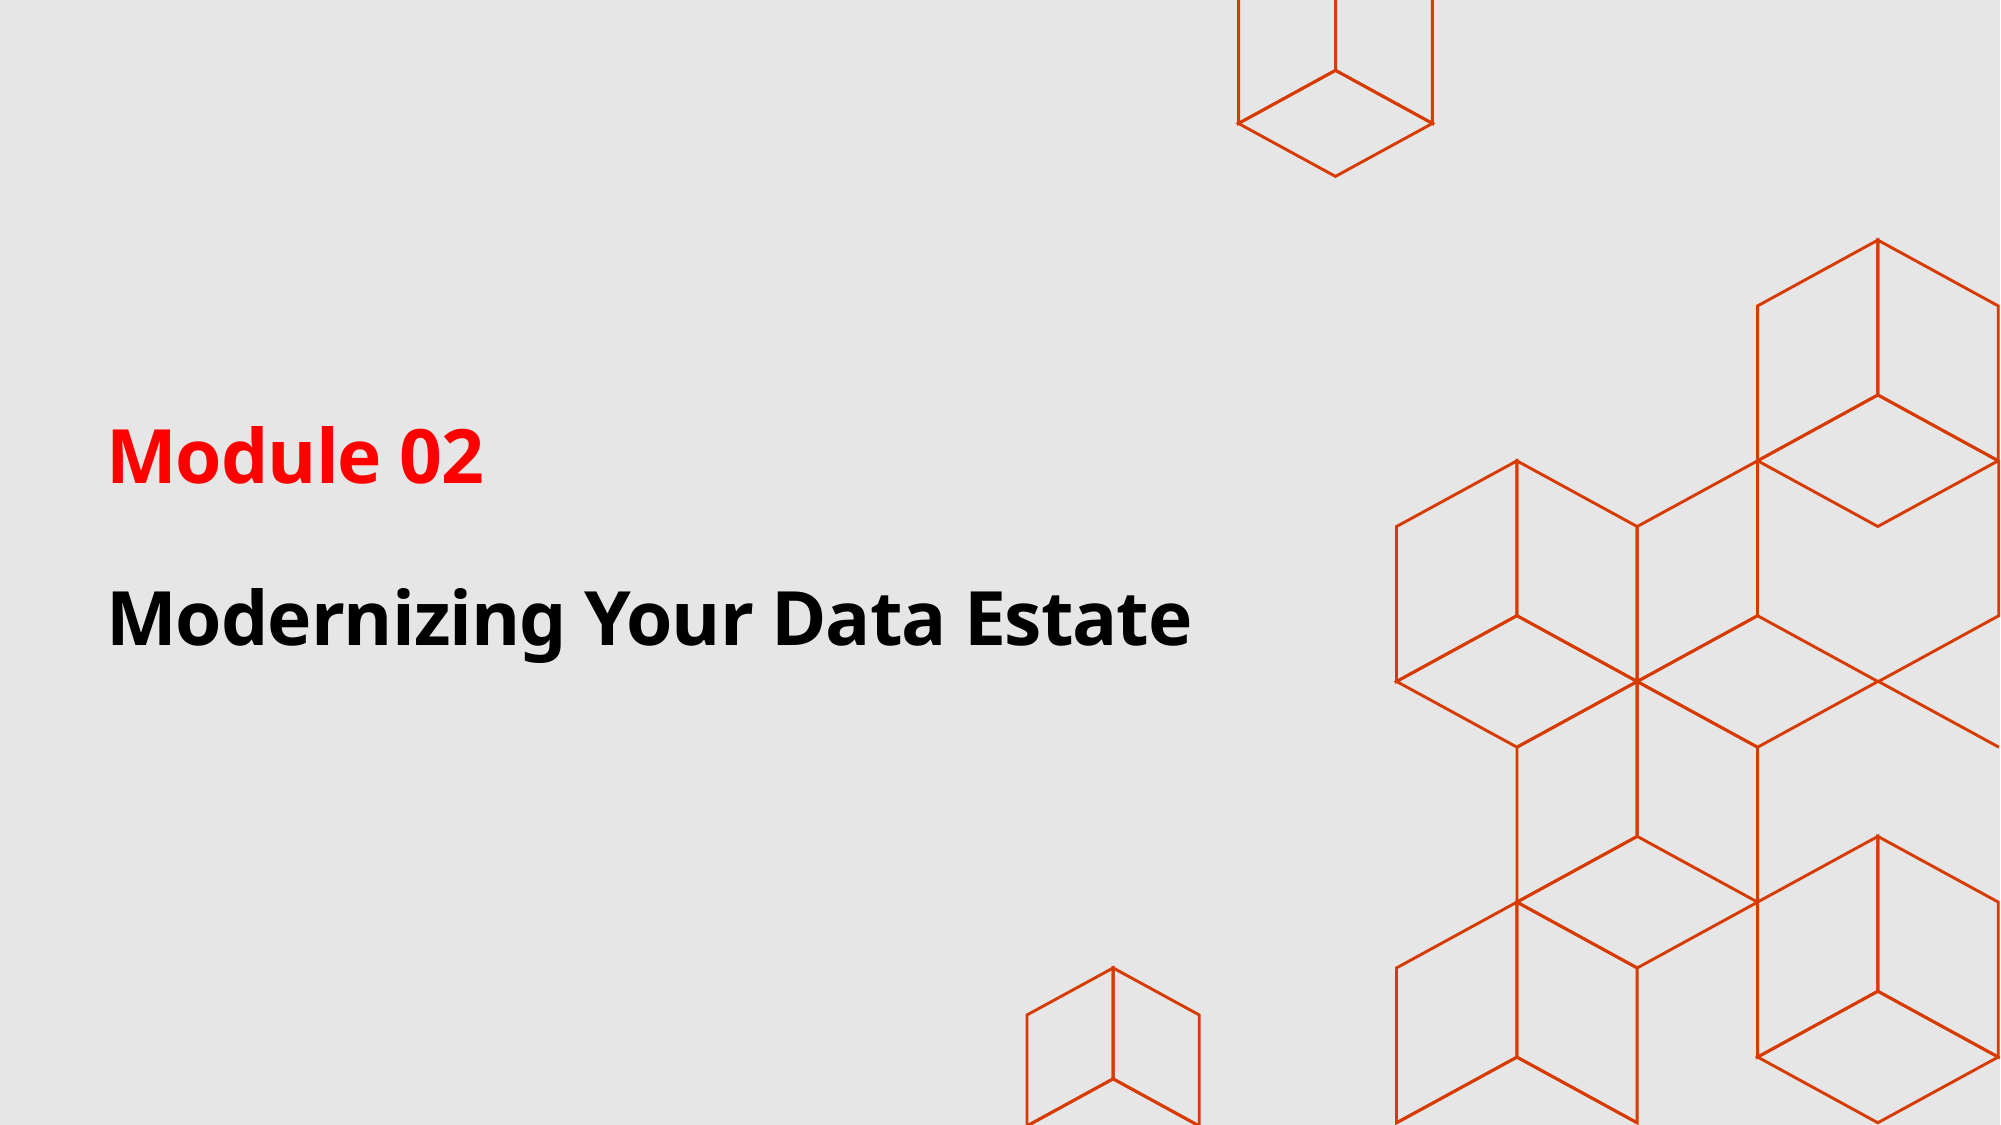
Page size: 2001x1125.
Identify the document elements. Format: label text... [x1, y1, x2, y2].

title Module 02 Modernizing Your Data Estate [106, 416, 1244, 662]
